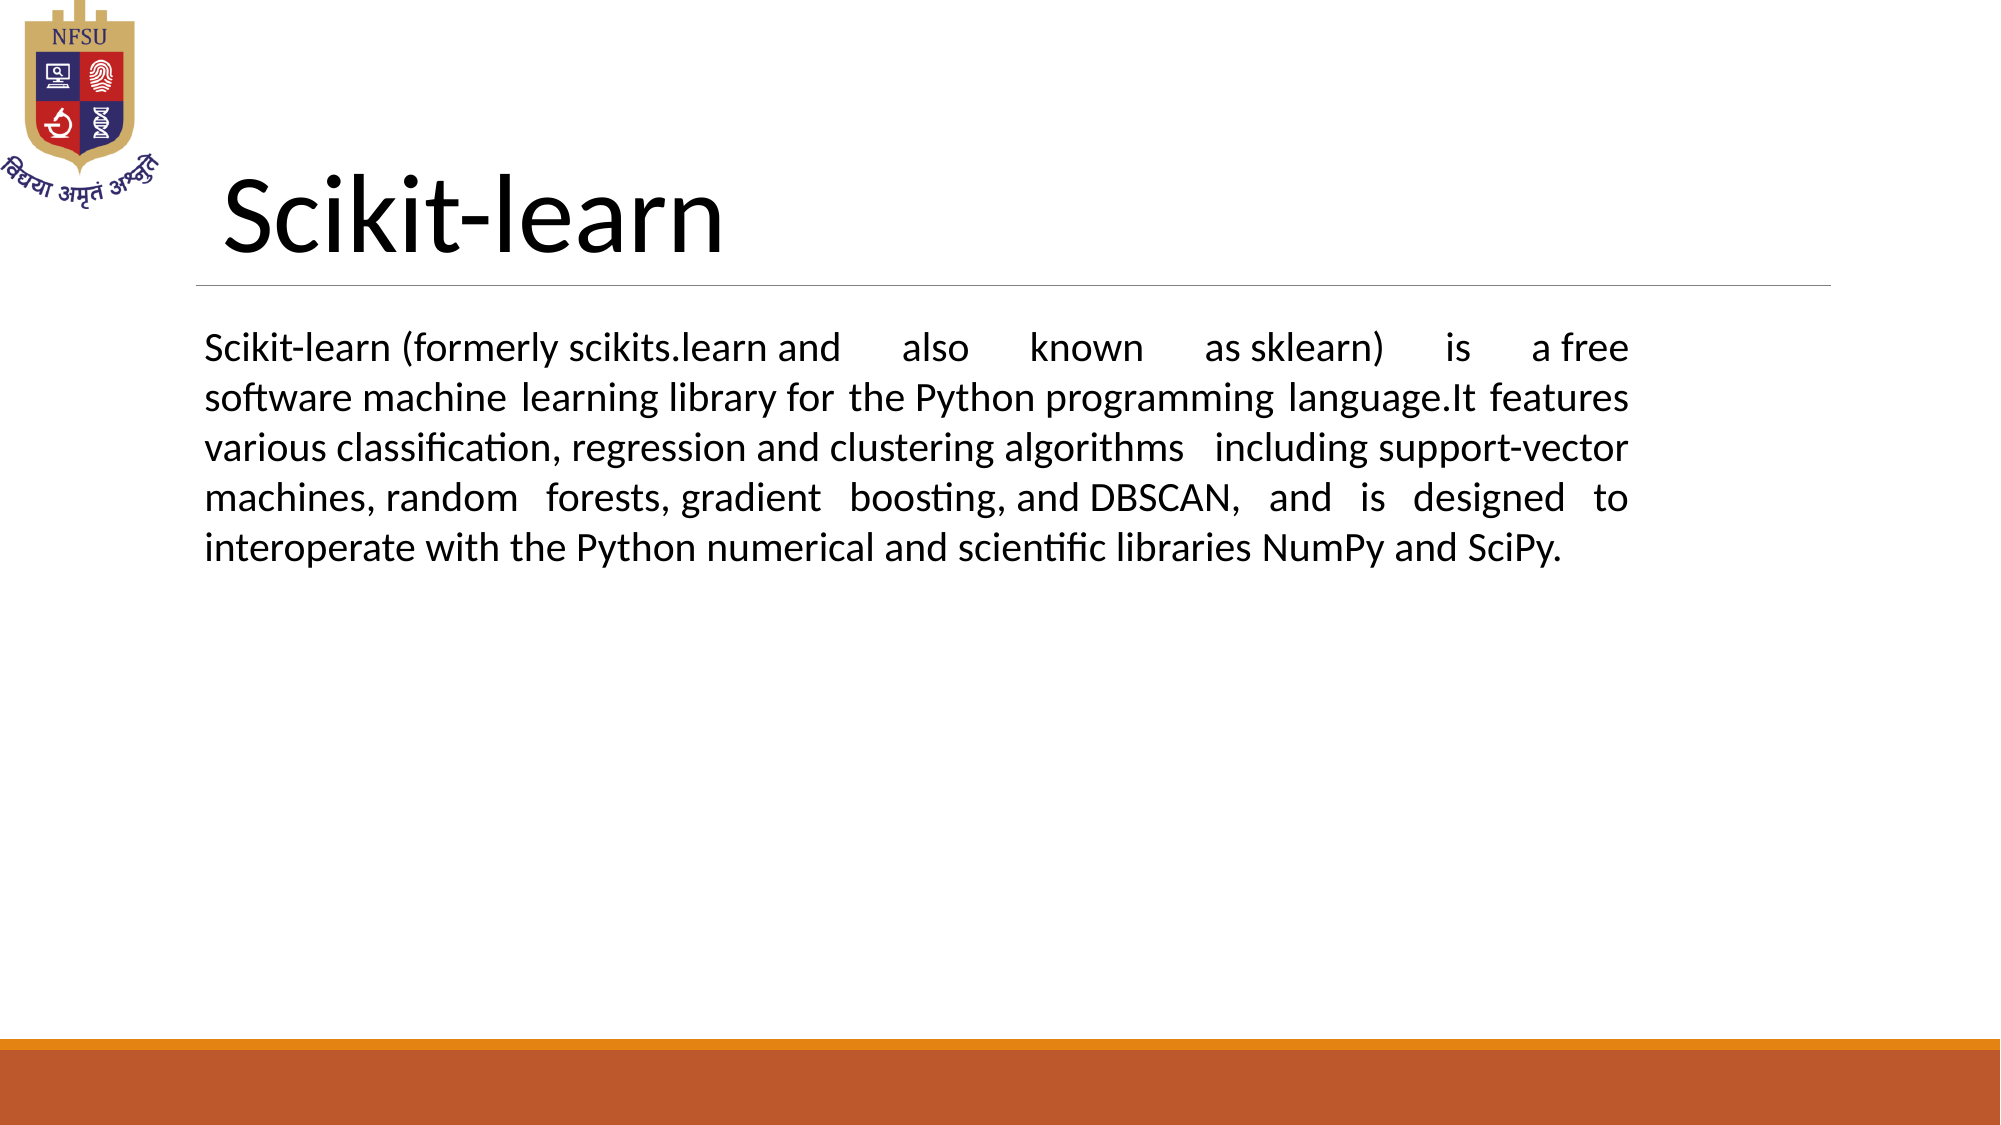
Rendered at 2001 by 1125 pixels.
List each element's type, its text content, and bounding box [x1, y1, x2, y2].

text_box Scikit-learn [207, 132, 743, 283]
picture [0, 0, 159, 209]
text_box Scikit-learn (formerly scikits.learn and also known as sklearn) is a free software machine learning library for the Python programming language.It features various classification, regression and clustering algorithms including support-vector machines, random forests, gradient boosting, and DBSCAN, and is designed to interoperate with the Python numerical and scientific libraries NumPy and SciPy. [39, 312, 1644, 578]
